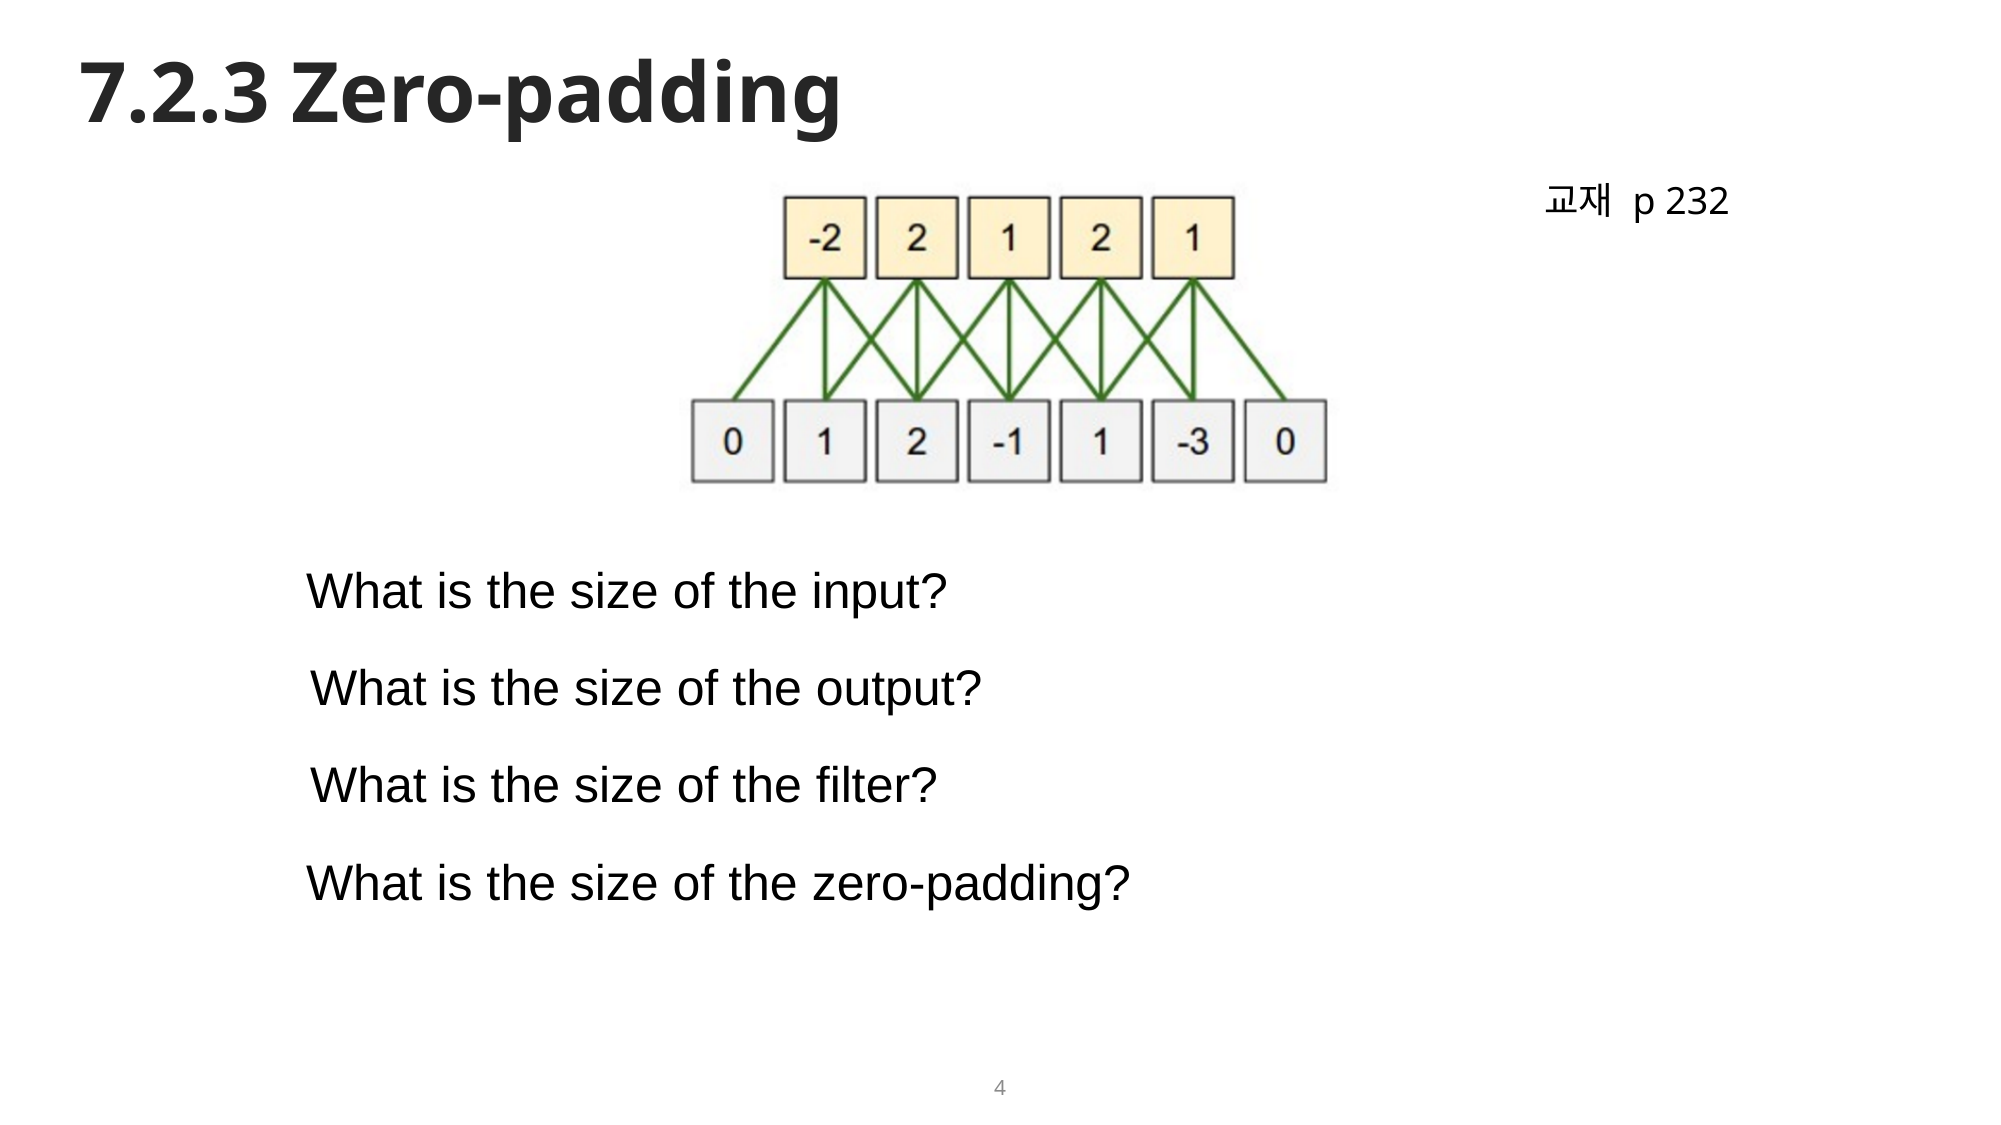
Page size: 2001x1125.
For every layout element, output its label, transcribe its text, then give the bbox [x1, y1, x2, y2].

text_box 교재 p 232 [1529, 169, 1745, 230]
text_box What is the size of the input? [291, 550, 1061, 626]
text_box What is the size of the output? [295, 648, 1065, 723]
text_box What is the size of the filter? [295, 745, 1065, 821]
picture [639, 153, 1361, 518]
title 7.2.3 Zero-padding [64, 41, 1941, 149]
slide_number 4 [766, 1058, 1234, 1119]
text_box What is the size of the zero-padding? [291, 843, 1368, 918]
